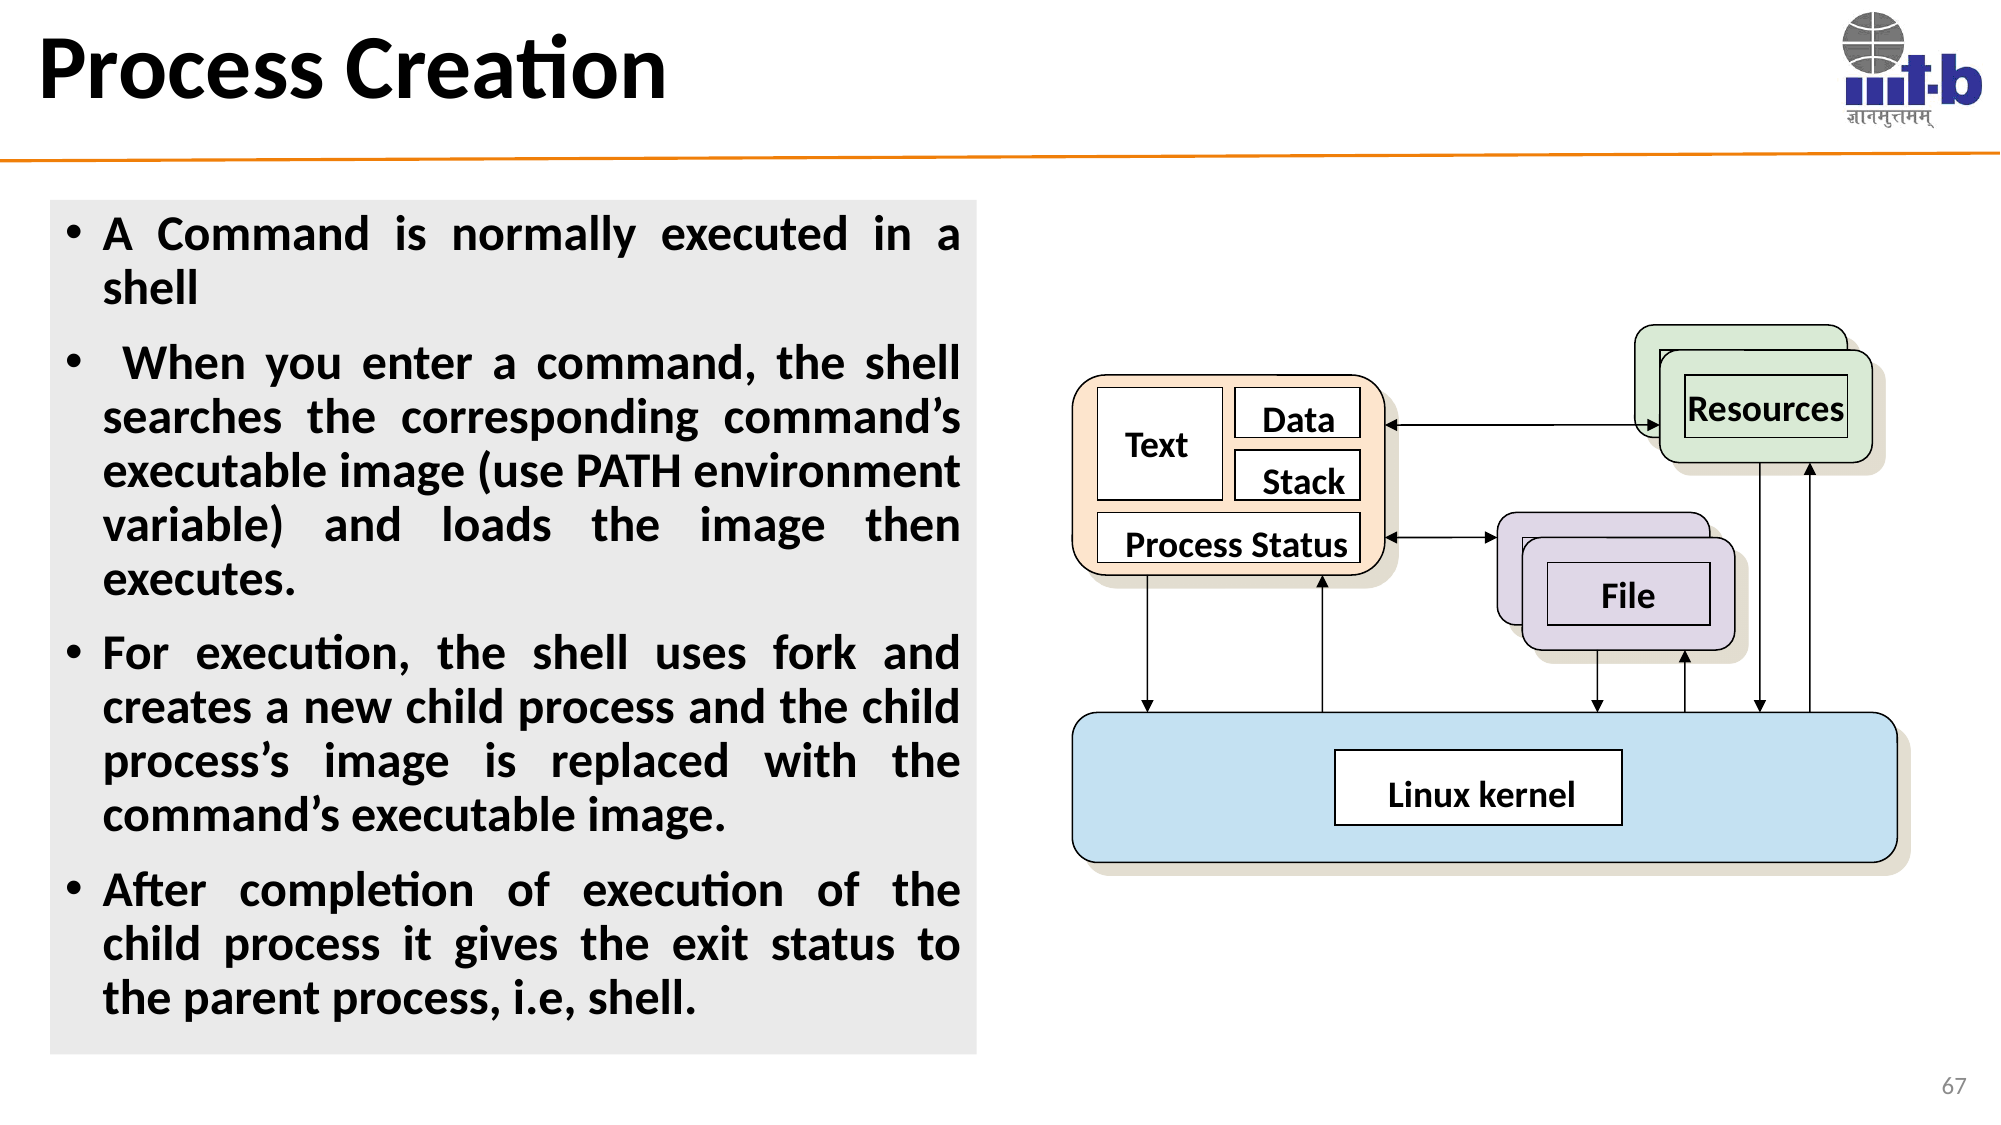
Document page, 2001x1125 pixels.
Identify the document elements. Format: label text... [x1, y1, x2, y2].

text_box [1634, 324, 1848, 438]
text_box Process Status [1110, 512, 1364, 573]
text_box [1659, 349, 1873, 463]
text_box [1316, 574, 1329, 713]
text_box [1384, 418, 1634, 432]
text_box [1591, 650, 1604, 713]
text_box [1753, 463, 1767, 713]
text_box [1522, 537, 1735, 650]
text_box Stack [1247, 449, 1361, 510]
text_box Data [1247, 387, 1351, 448]
text_box [1097, 387, 1223, 500]
picture [1957, 8, 1983, 130]
text_box [1678, 650, 1692, 713]
text_box [1803, 463, 1817, 713]
title Process Creation [23, 7, 1957, 132]
text_box [1234, 450, 1247, 500]
text_box [1141, 574, 1154, 713]
text_box [1072, 374, 1385, 576]
text_box [1097, 512, 1110, 563]
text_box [1497, 512, 1710, 625]
text_box A Command is normally executed in a shell When you enter a command, the shell searches the corresponding command’s executable image (use PATH environment variable) and loads the image then executes. For execution, the shell uses fork and creates a new child process and the child process’s image is replaced with the command’s executable image. After completion of execution of the child process it gives the exit status to the parent process, i.e, shell. [50, 199, 977, 1055]
text_box [1072, 712, 1898, 863]
slide_number 67 [1532, 1054, 1983, 1115]
text_box [1334, 749, 1623, 825]
text_box Text [1110, 412, 1204, 473]
text_box [1384, 531, 1497, 544]
text_box [1234, 387, 1247, 438]
text_box [1351, 387, 1360, 438]
text_box Linux kernel [1373, 762, 1592, 823]
